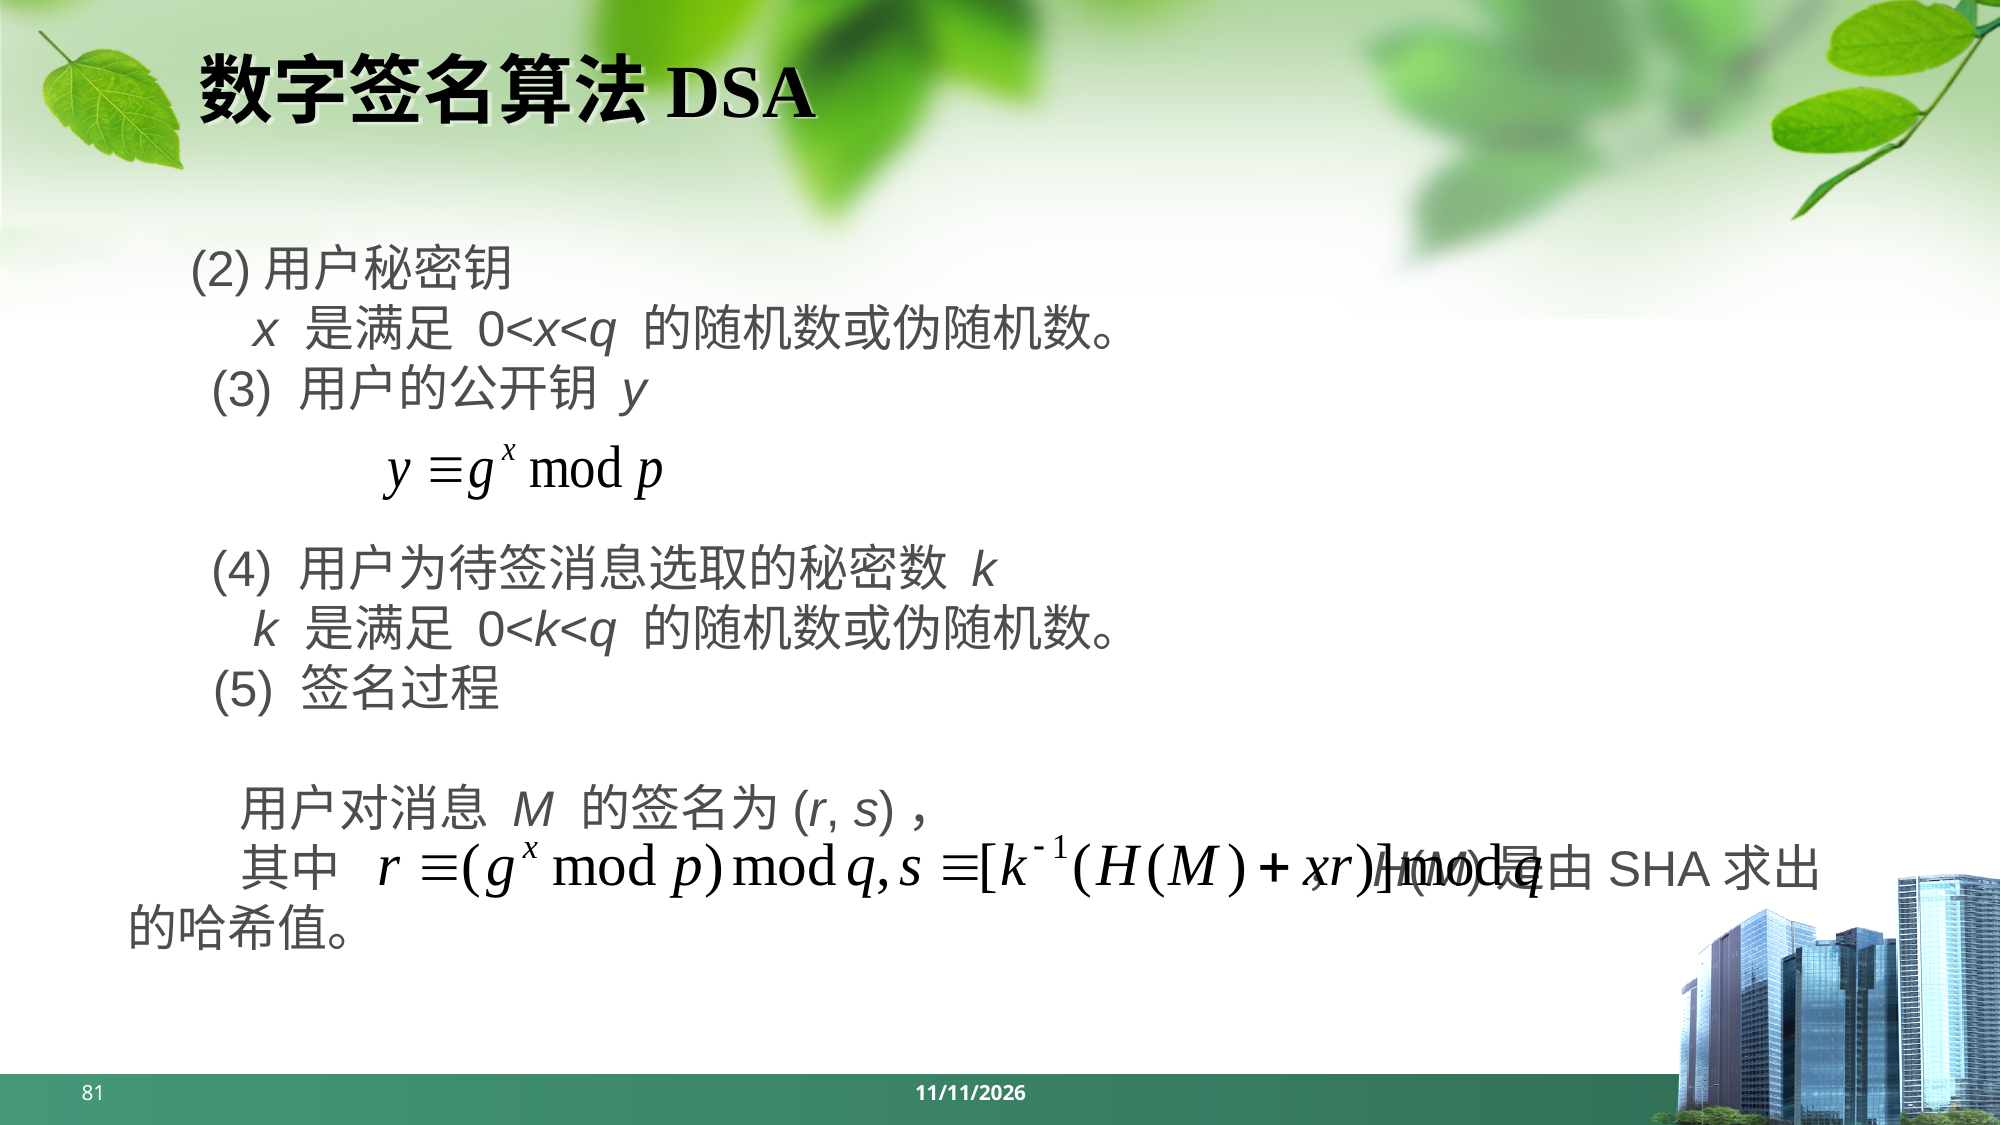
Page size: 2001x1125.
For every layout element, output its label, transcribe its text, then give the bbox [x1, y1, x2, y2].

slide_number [900, 1072, 1367, 1113]
text_box (2)用户秘密钥 x 是满足 0<x<q 的随机数或伪随机数。 (3) 用户的公开钥 y (4) 用户为待签消息选取的秘密数 k k 是满足 0<k<q 的随机数或伪随机数。 (5) 签名过程 用户对消息 M 的签名为(r, s)， 其中 ，H(M)是由SHA求出的哈希值。 [112, 228, 1838, 1024]
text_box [367, 819, 1555, 911]
title 数字签名算法DSA [183, 41, 1767, 134]
slide_number 81 [66, 1072, 184, 1113]
picture [0, 0, 2000, 319]
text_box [374, 421, 676, 513]
